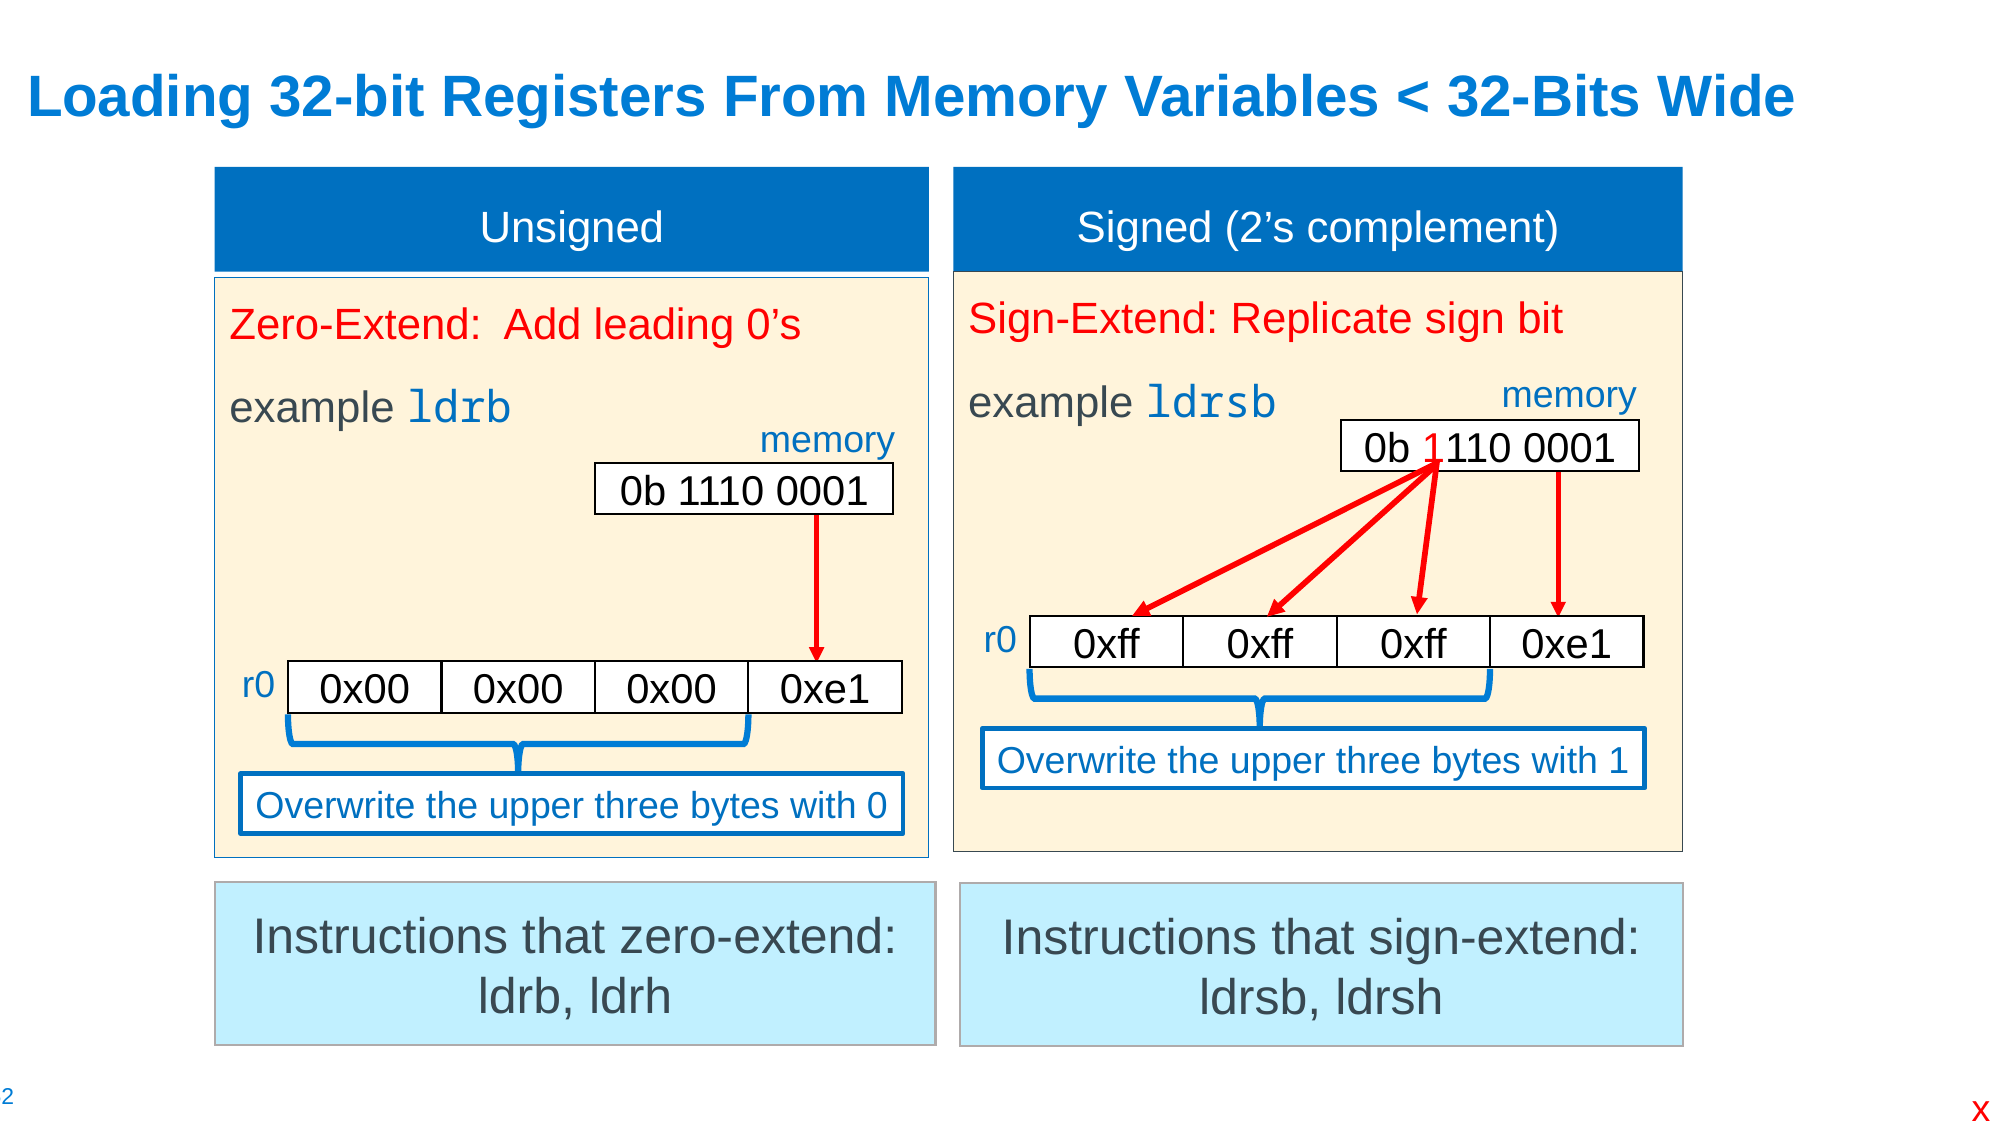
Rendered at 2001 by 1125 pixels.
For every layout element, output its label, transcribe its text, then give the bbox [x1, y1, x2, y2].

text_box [953, 166, 1683, 1046]
text_box [287, 714, 749, 773]
text_box r0 [227, 652, 291, 713]
text_box Unsigned [214, 166, 929, 272]
text_box 0b 1110 0001 [594, 462, 894, 515]
text_box Instructions that zero-extend: ldrb, ldrh [214, 881, 937, 1046]
title Loading 32-bit Registers From Memory Variables < 32-Bits Wide [12, 19, 1987, 137]
text_box Zero-Extend: Add leading 0’s example ldrb [214, 277, 929, 858]
text_box memory [745, 408, 911, 468]
text_box x [1956, 1076, 2000, 1125]
text_box Overwrite the upper three bytes with 0 [240, 773, 904, 834]
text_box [288, 661, 902, 713]
